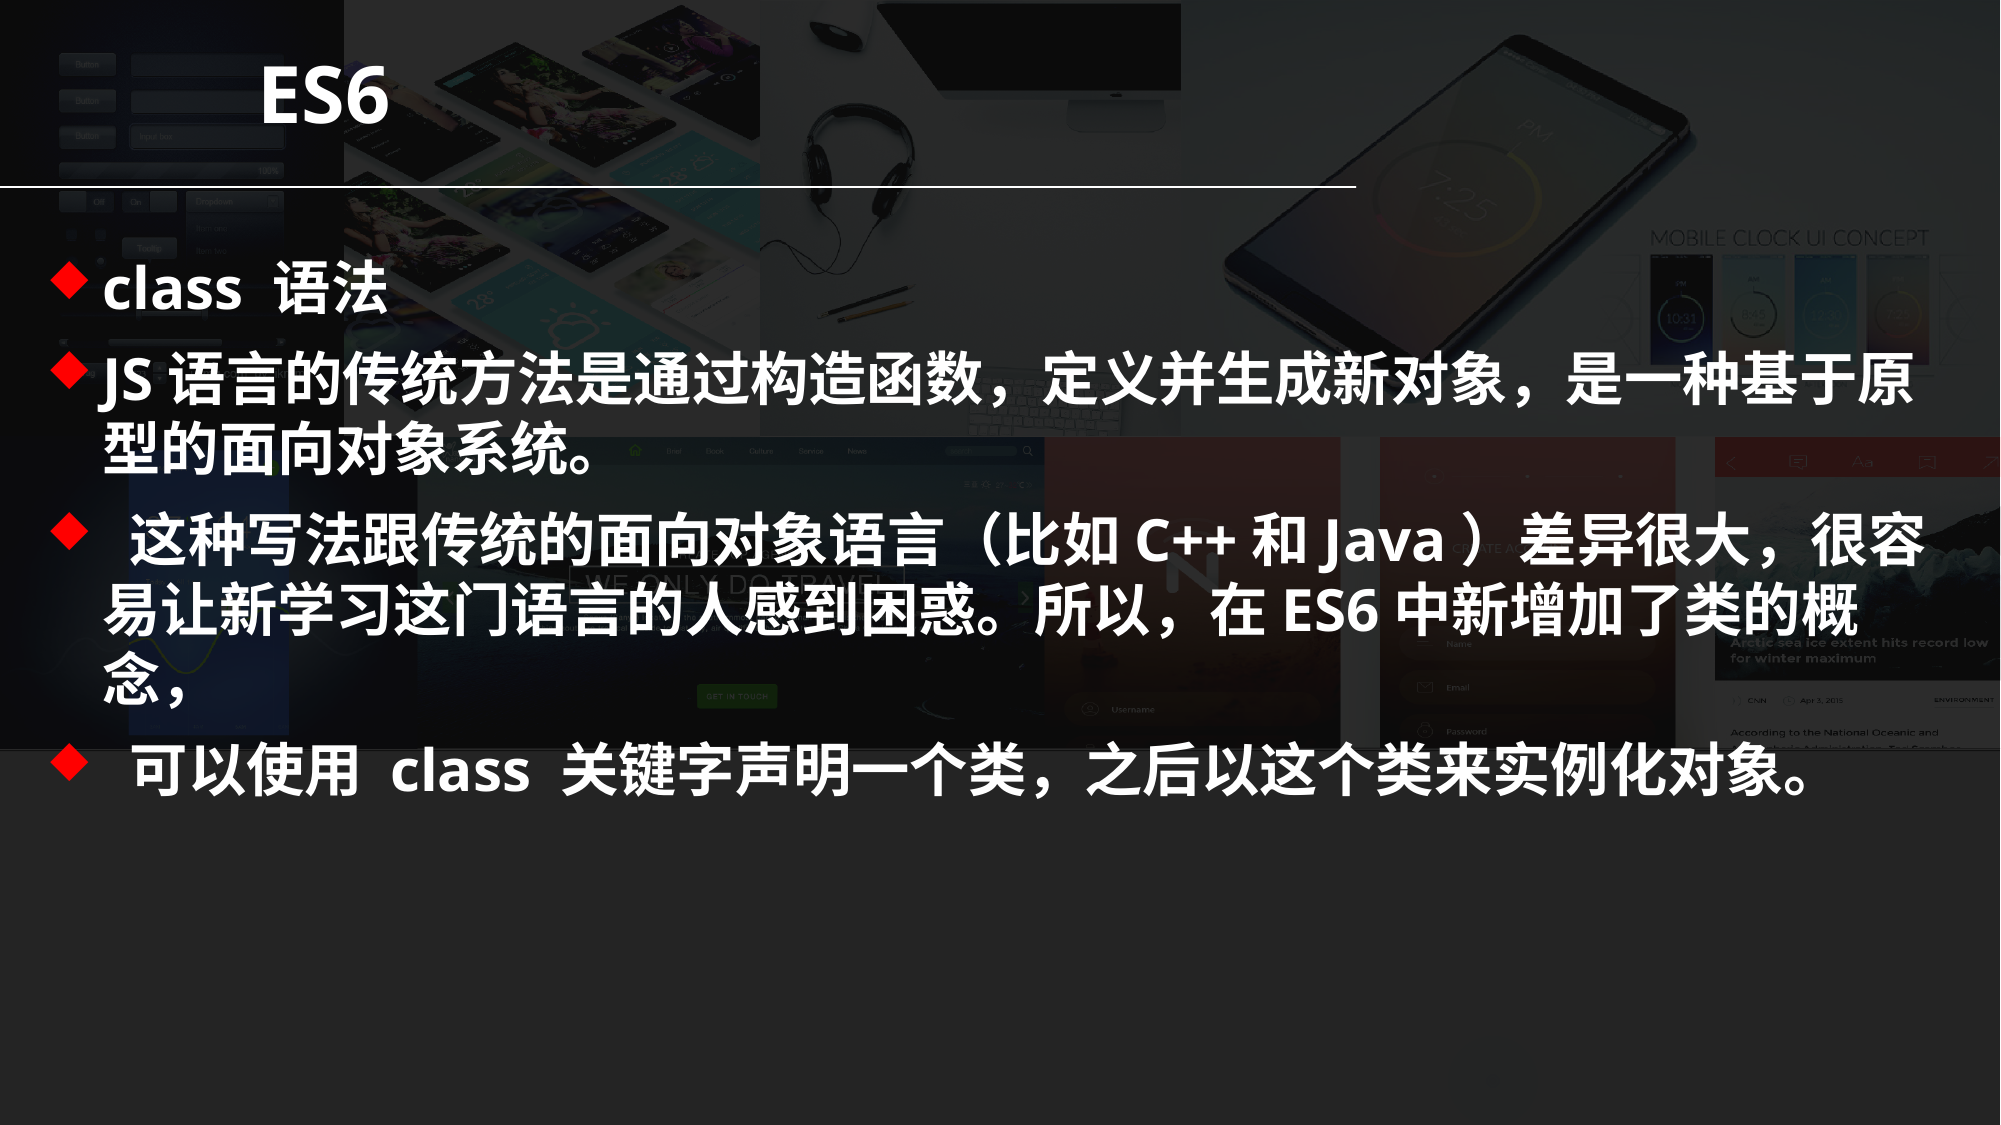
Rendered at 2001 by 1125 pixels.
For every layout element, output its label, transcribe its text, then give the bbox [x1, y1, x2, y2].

list ES6 [242, 36, 1350, 187]
list class 语法 JS语言的传统方法是通过构造函数，定义并生成新对象，是一种基于原型的面向对象系统。 这种写法跟传统的面向对象语言（比如C++和Java）差异很大，很容易让新学习这门语言的人感到困惑。所以，在ES6中新增加了类的概念， 可以使用 class 关键字声明一个类，之后以这个类来实例化对象。 [31, 243, 1981, 1059]
